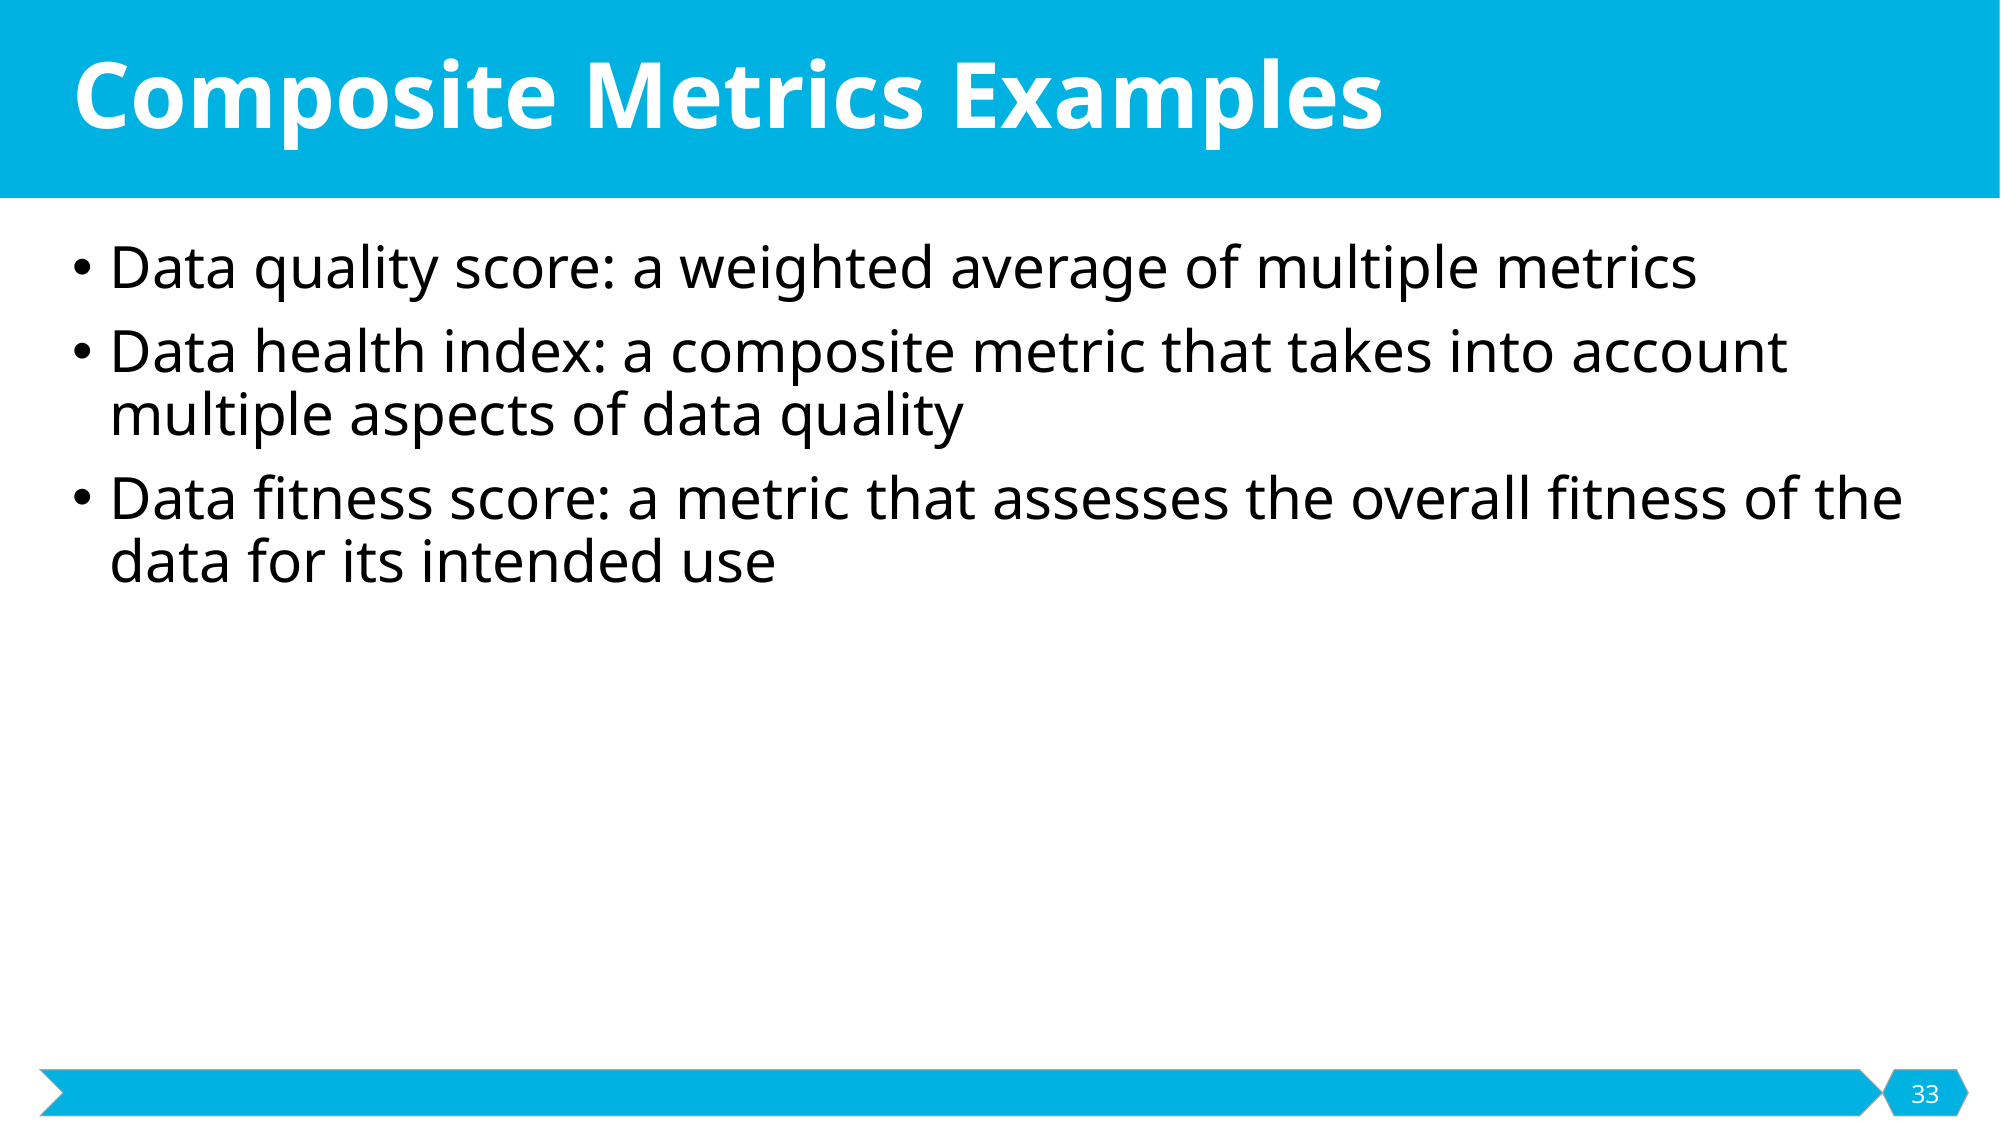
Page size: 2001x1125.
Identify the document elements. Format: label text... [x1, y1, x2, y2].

slide_number 33 [1882, 1065, 1969, 1125]
list Data quality score: a weighted average of multiple metrics Data health index: a composite metric that takes into account multiple aspects of data quality Data fitness score: a metric that assesses the overall fitness of the data for its intended use [56, 230, 1969, 1010]
title Composite Metrics Examples [56, 0, 1969, 199]
